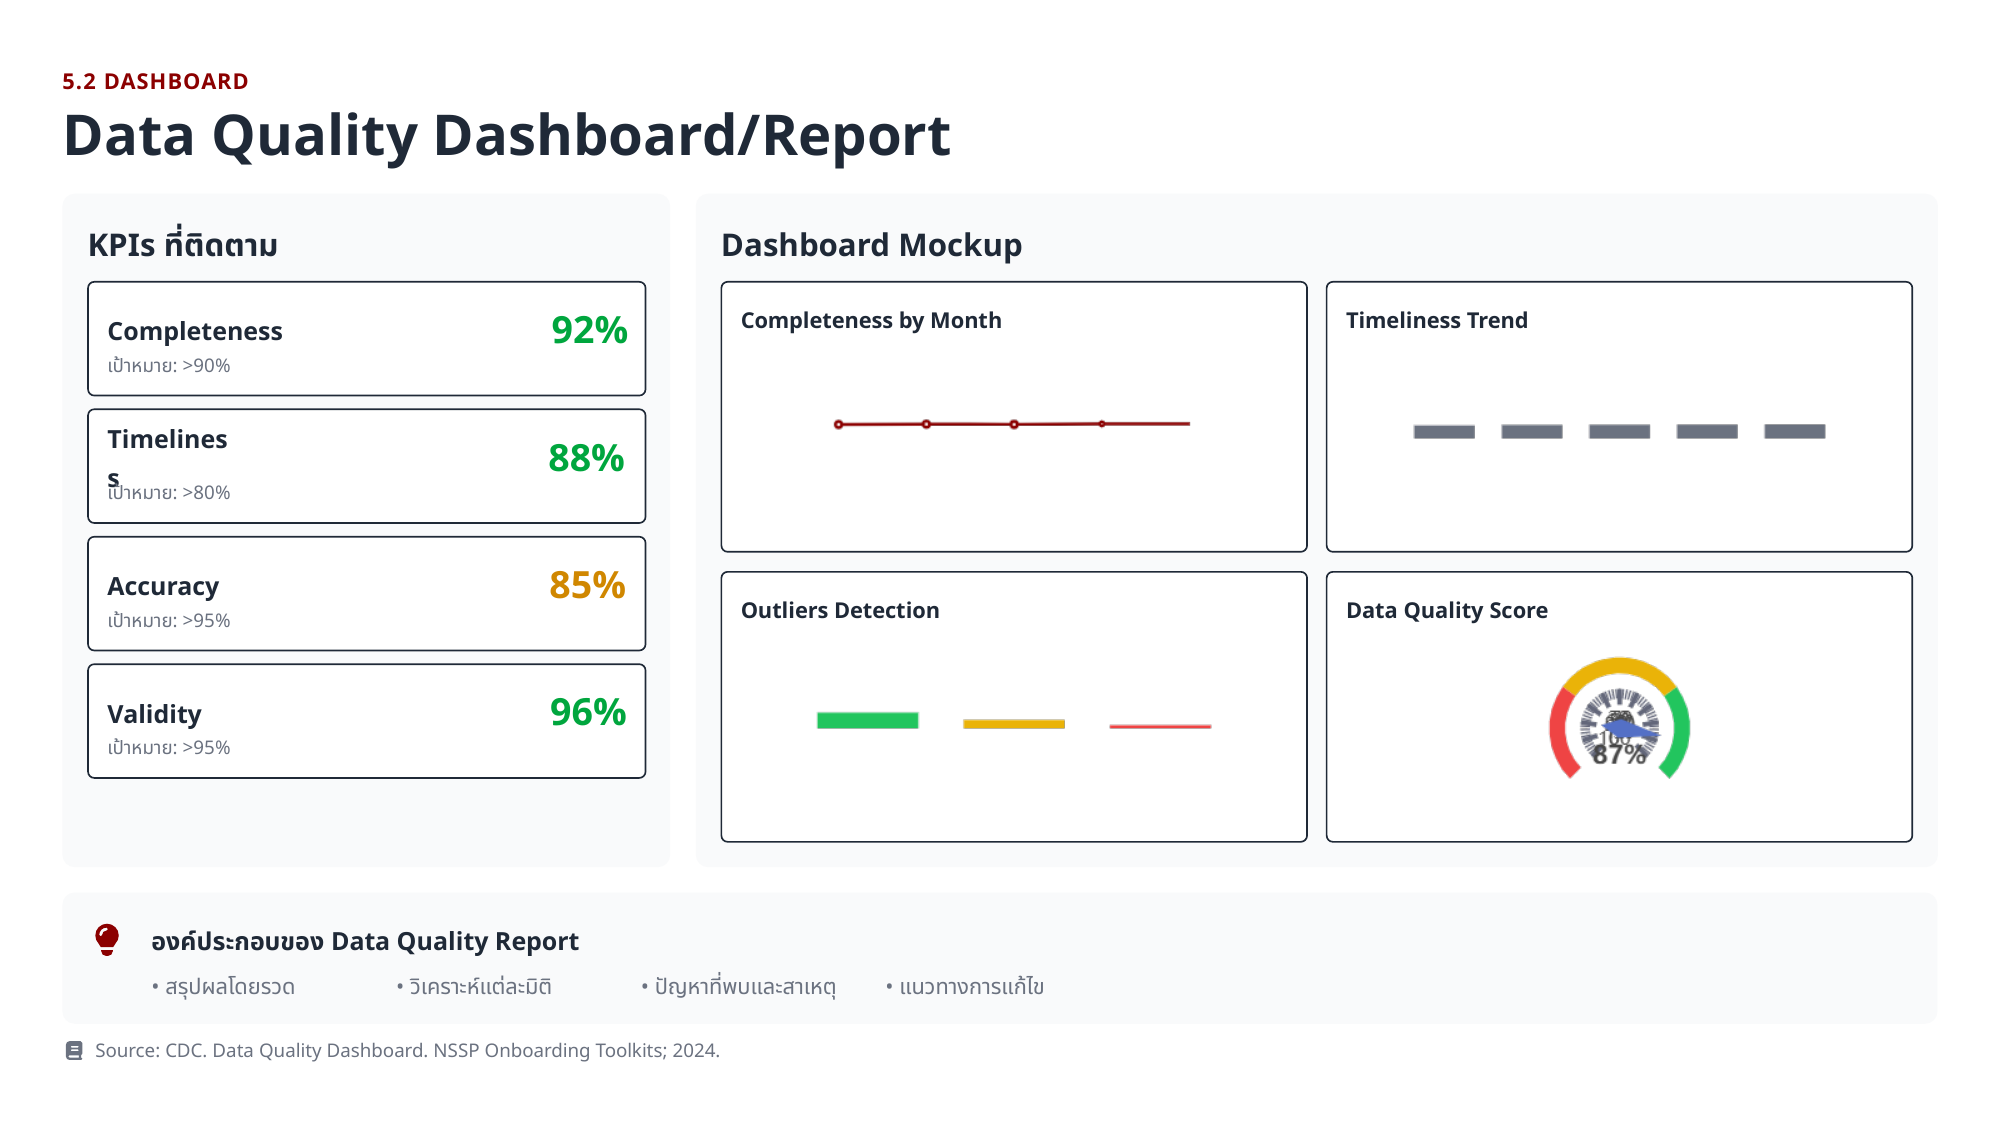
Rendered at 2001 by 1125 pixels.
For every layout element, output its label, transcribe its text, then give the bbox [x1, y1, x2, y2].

picture [1345, 344, 1893, 533]
text_box เป้าหมาย: >80% [107, 478, 636, 504]
text_box [721, 281, 1308, 552]
text_box [101, 950, 113, 956]
text_box เป้าหมาย: >95% [107, 733, 636, 759]
text_box Completeness by Month [740, 301, 1299, 333]
picture [1345, 634, 1893, 823]
text_box [88, 409, 646, 523]
text_box [1326, 571, 1913, 842]
text_box Accuracy [107, 562, 227, 600]
text_box [1326, 281, 1913, 552]
text_box [62, 892, 1938, 1024]
text_box Completeness [107, 307, 284, 345]
text_box KPIs ที่ติดตาม [87, 218, 661, 263]
text_box 92% [551, 301, 644, 352]
text_box องค์ประกอบของ Data Quality Report [151, 917, 1124, 955]
text_box Data Quality Score [1345, 591, 1904, 623]
text_box • สรุปผลโดยรวด [151, 967, 389, 999]
text_box เป้าหมาย: >90% [107, 351, 636, 377]
text_box 5.2 DASHBOARD [62, 62, 1949, 94]
text_box [95, 923, 119, 948]
text_box 85% [549, 556, 645, 607]
text_box Timeliness Trend [1345, 301, 1904, 333]
text_box [62, 193, 671, 868]
text_box เป้าหมาย: >95% [107, 606, 636, 632]
text_box • ปัญหาที่พบและสาเหตุ [640, 967, 879, 999]
text_box Timeliness [107, 434, 241, 473]
picture [740, 344, 1288, 533]
text_box Outliers Detection [740, 591, 1299, 623]
picture [740, 634, 1288, 823]
text_box Dashboard Mockup [720, 218, 1929, 263]
text_box [88, 536, 646, 651]
text_box [65, 1041, 83, 1060]
text_box 88% [548, 428, 646, 479]
text_box [88, 281, 646, 396]
text_box [721, 571, 1308, 842]
text_box [88, 664, 646, 778]
text_box [695, 193, 1938, 868]
text_box 96% [550, 683, 644, 734]
text_box • วิเคราะห์แต่ละมิติ [396, 967, 634, 999]
text_box Validity [107, 689, 205, 728]
text_box • แนวทางการแก้ไข [885, 967, 1123, 999]
text_box Source: CDC. Data Quality Dashboard. NSSP Onboarding Toolkits; 2024. [95, 1036, 1947, 1062]
text_box Data Quality Dashboard/Report [62, 106, 1966, 169]
